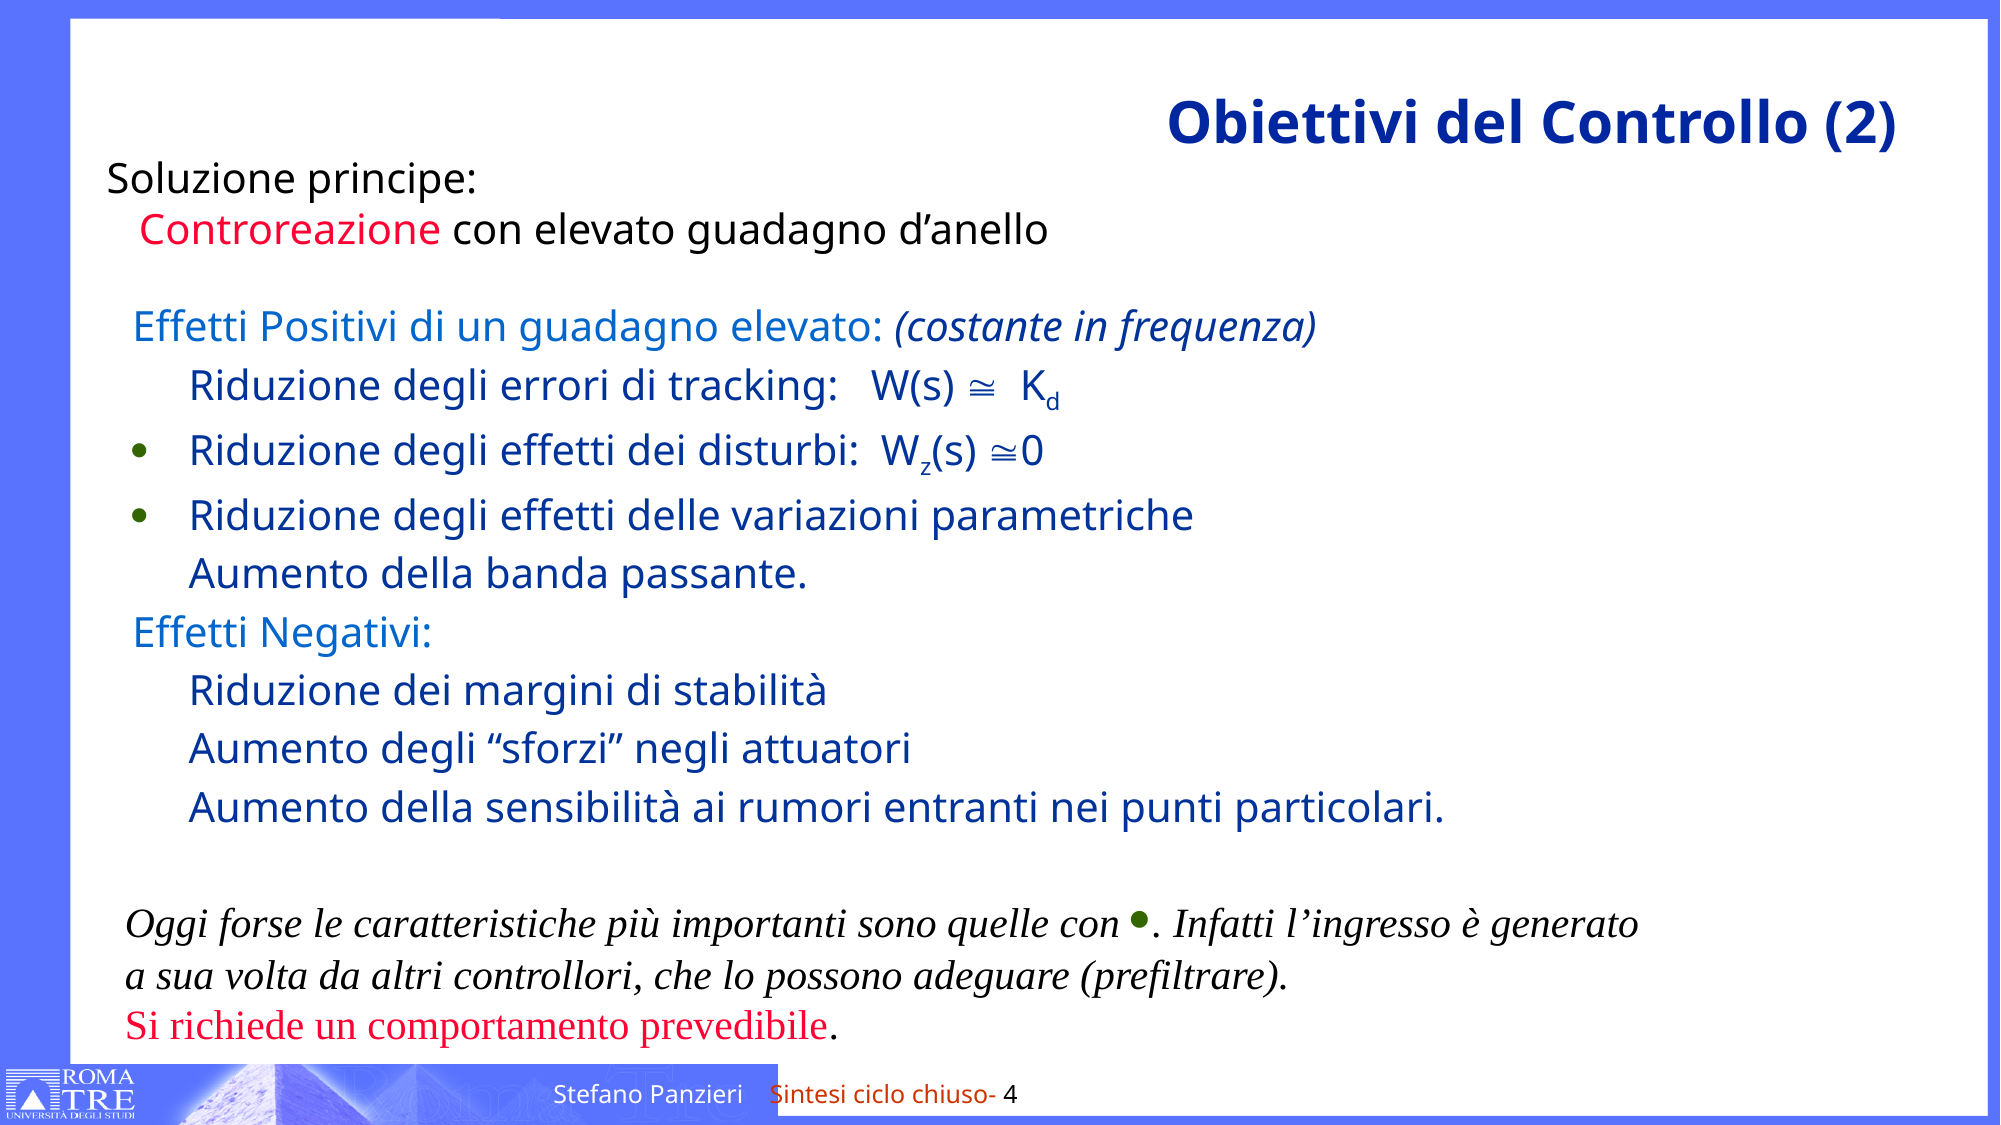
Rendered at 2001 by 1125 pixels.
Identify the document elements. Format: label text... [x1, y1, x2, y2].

title Obiettivi del Controllo (2) [163, 67, 1908, 153]
text_box Soluzione principe: Controreazione con elevato guadagno d’anello [91, 144, 1703, 329]
text_box Oggi forse le caratteristiche più importanti sono quelle con ·. Infatti l’ingresso è generato a sua volta da altri controllori, che lo possono adeguare (prefiltrare). Si richiede un comportamento prevedibile. [109, 880, 1962, 1055]
picture [0, 1064, 778, 1125]
list Effetti Positivi di un guadagno elevato: (costante in frequenza) Riduzione degli errori di tracking: W(s) @ Kd · Riduzione degli effetti dei disturbi: Wz(s) @0 · Riduzione degli effetti delle variazioni parametriche Aumento della banda passante. Effetti Negativi: Riduzione dei margini di stabilità Aumento degli “sforzi” negli attuatori Aumento della sensibilità ai rumori entranti nei punti particolari. [117, 329, 1568, 880]
